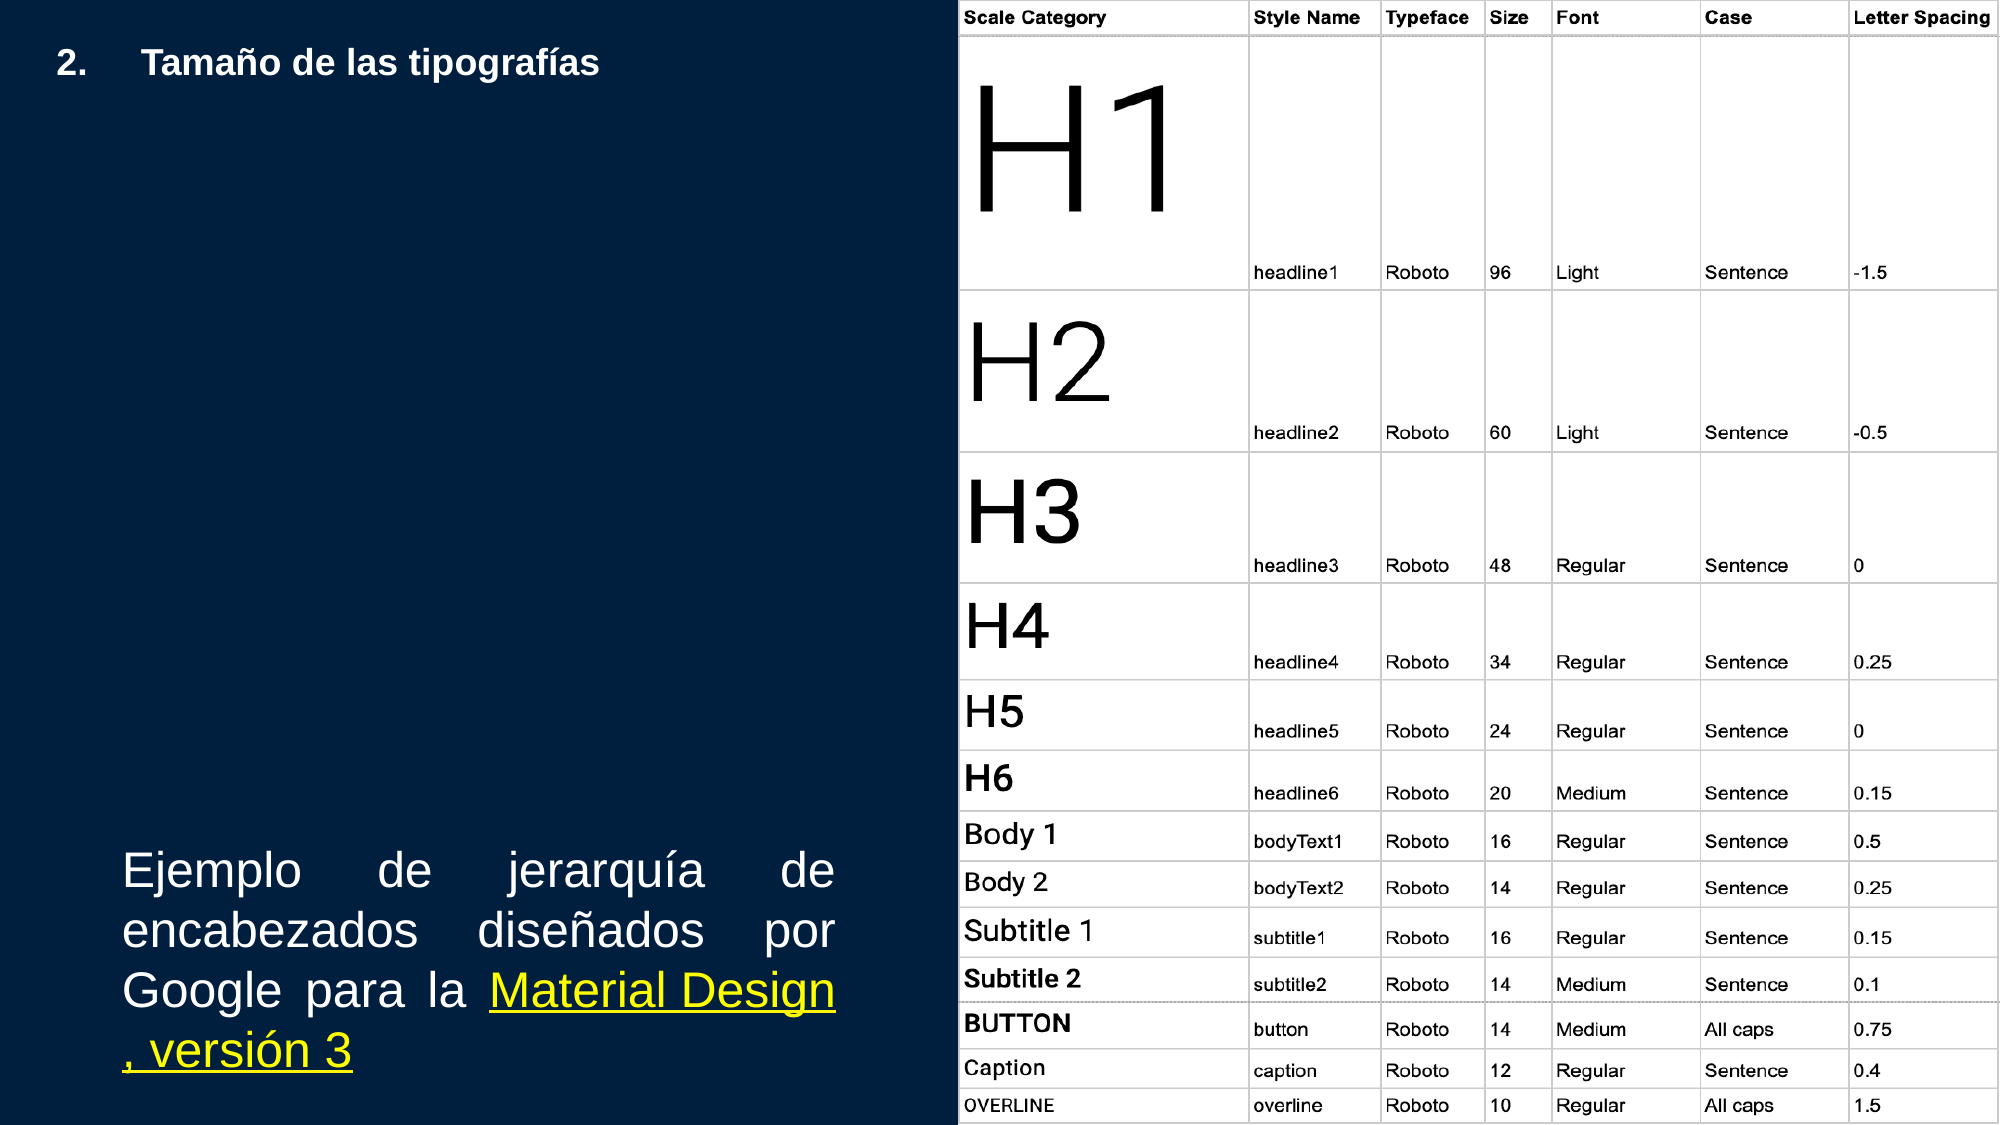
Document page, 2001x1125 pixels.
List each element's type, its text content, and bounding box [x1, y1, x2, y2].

text_box Tamaño de las tipografías [41, 30, 958, 151]
text_box Ejemplo de jerarquía de encabezados diseñados por Google para la Material Design, versión 3 [121, 717, 836, 1095]
picture [958, 0, 2000, 1125]
